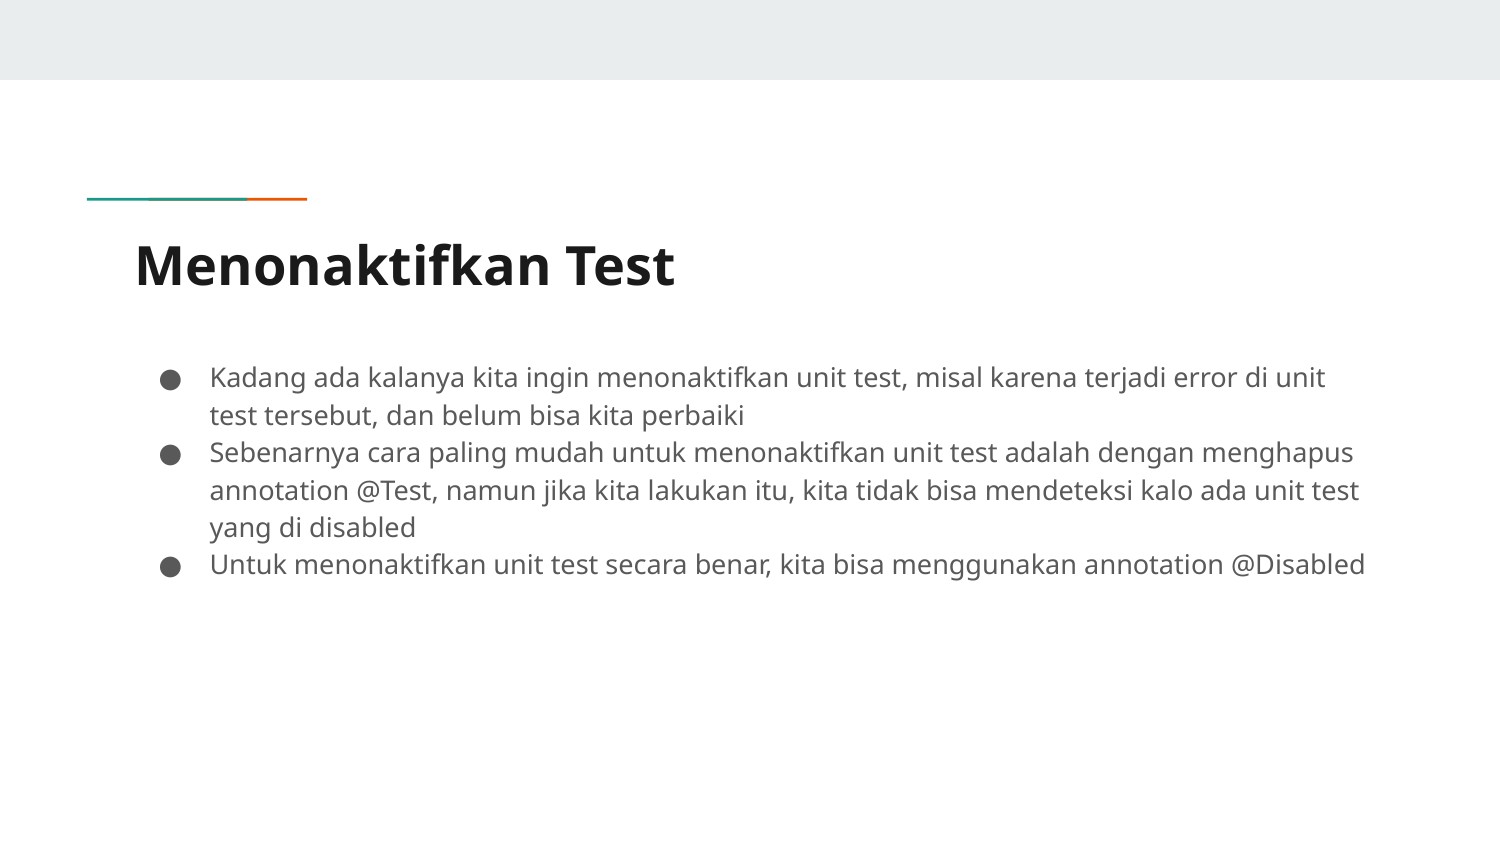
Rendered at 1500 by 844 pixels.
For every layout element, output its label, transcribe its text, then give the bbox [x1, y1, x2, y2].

title Menonaktifkan Test [119, 216, 1381, 305]
list Kadang ada kalanya kita ingin menonaktifkan unit test, misal karena terjadi error di unit test tersebut, dan belum bisa kita perbaiki Sebenarnya cara paling mudah untuk menonaktifkan unit test adalah dengan menghapus annotation @Test, namun jika kita lakukan itu, kita tidak bisa mendeteksi kalo ada unit test yang di disabled Untuk menonaktifkan unit test secara benar, kita bisa menggunakan annotation @Disabled [119, 341, 1381, 712]
